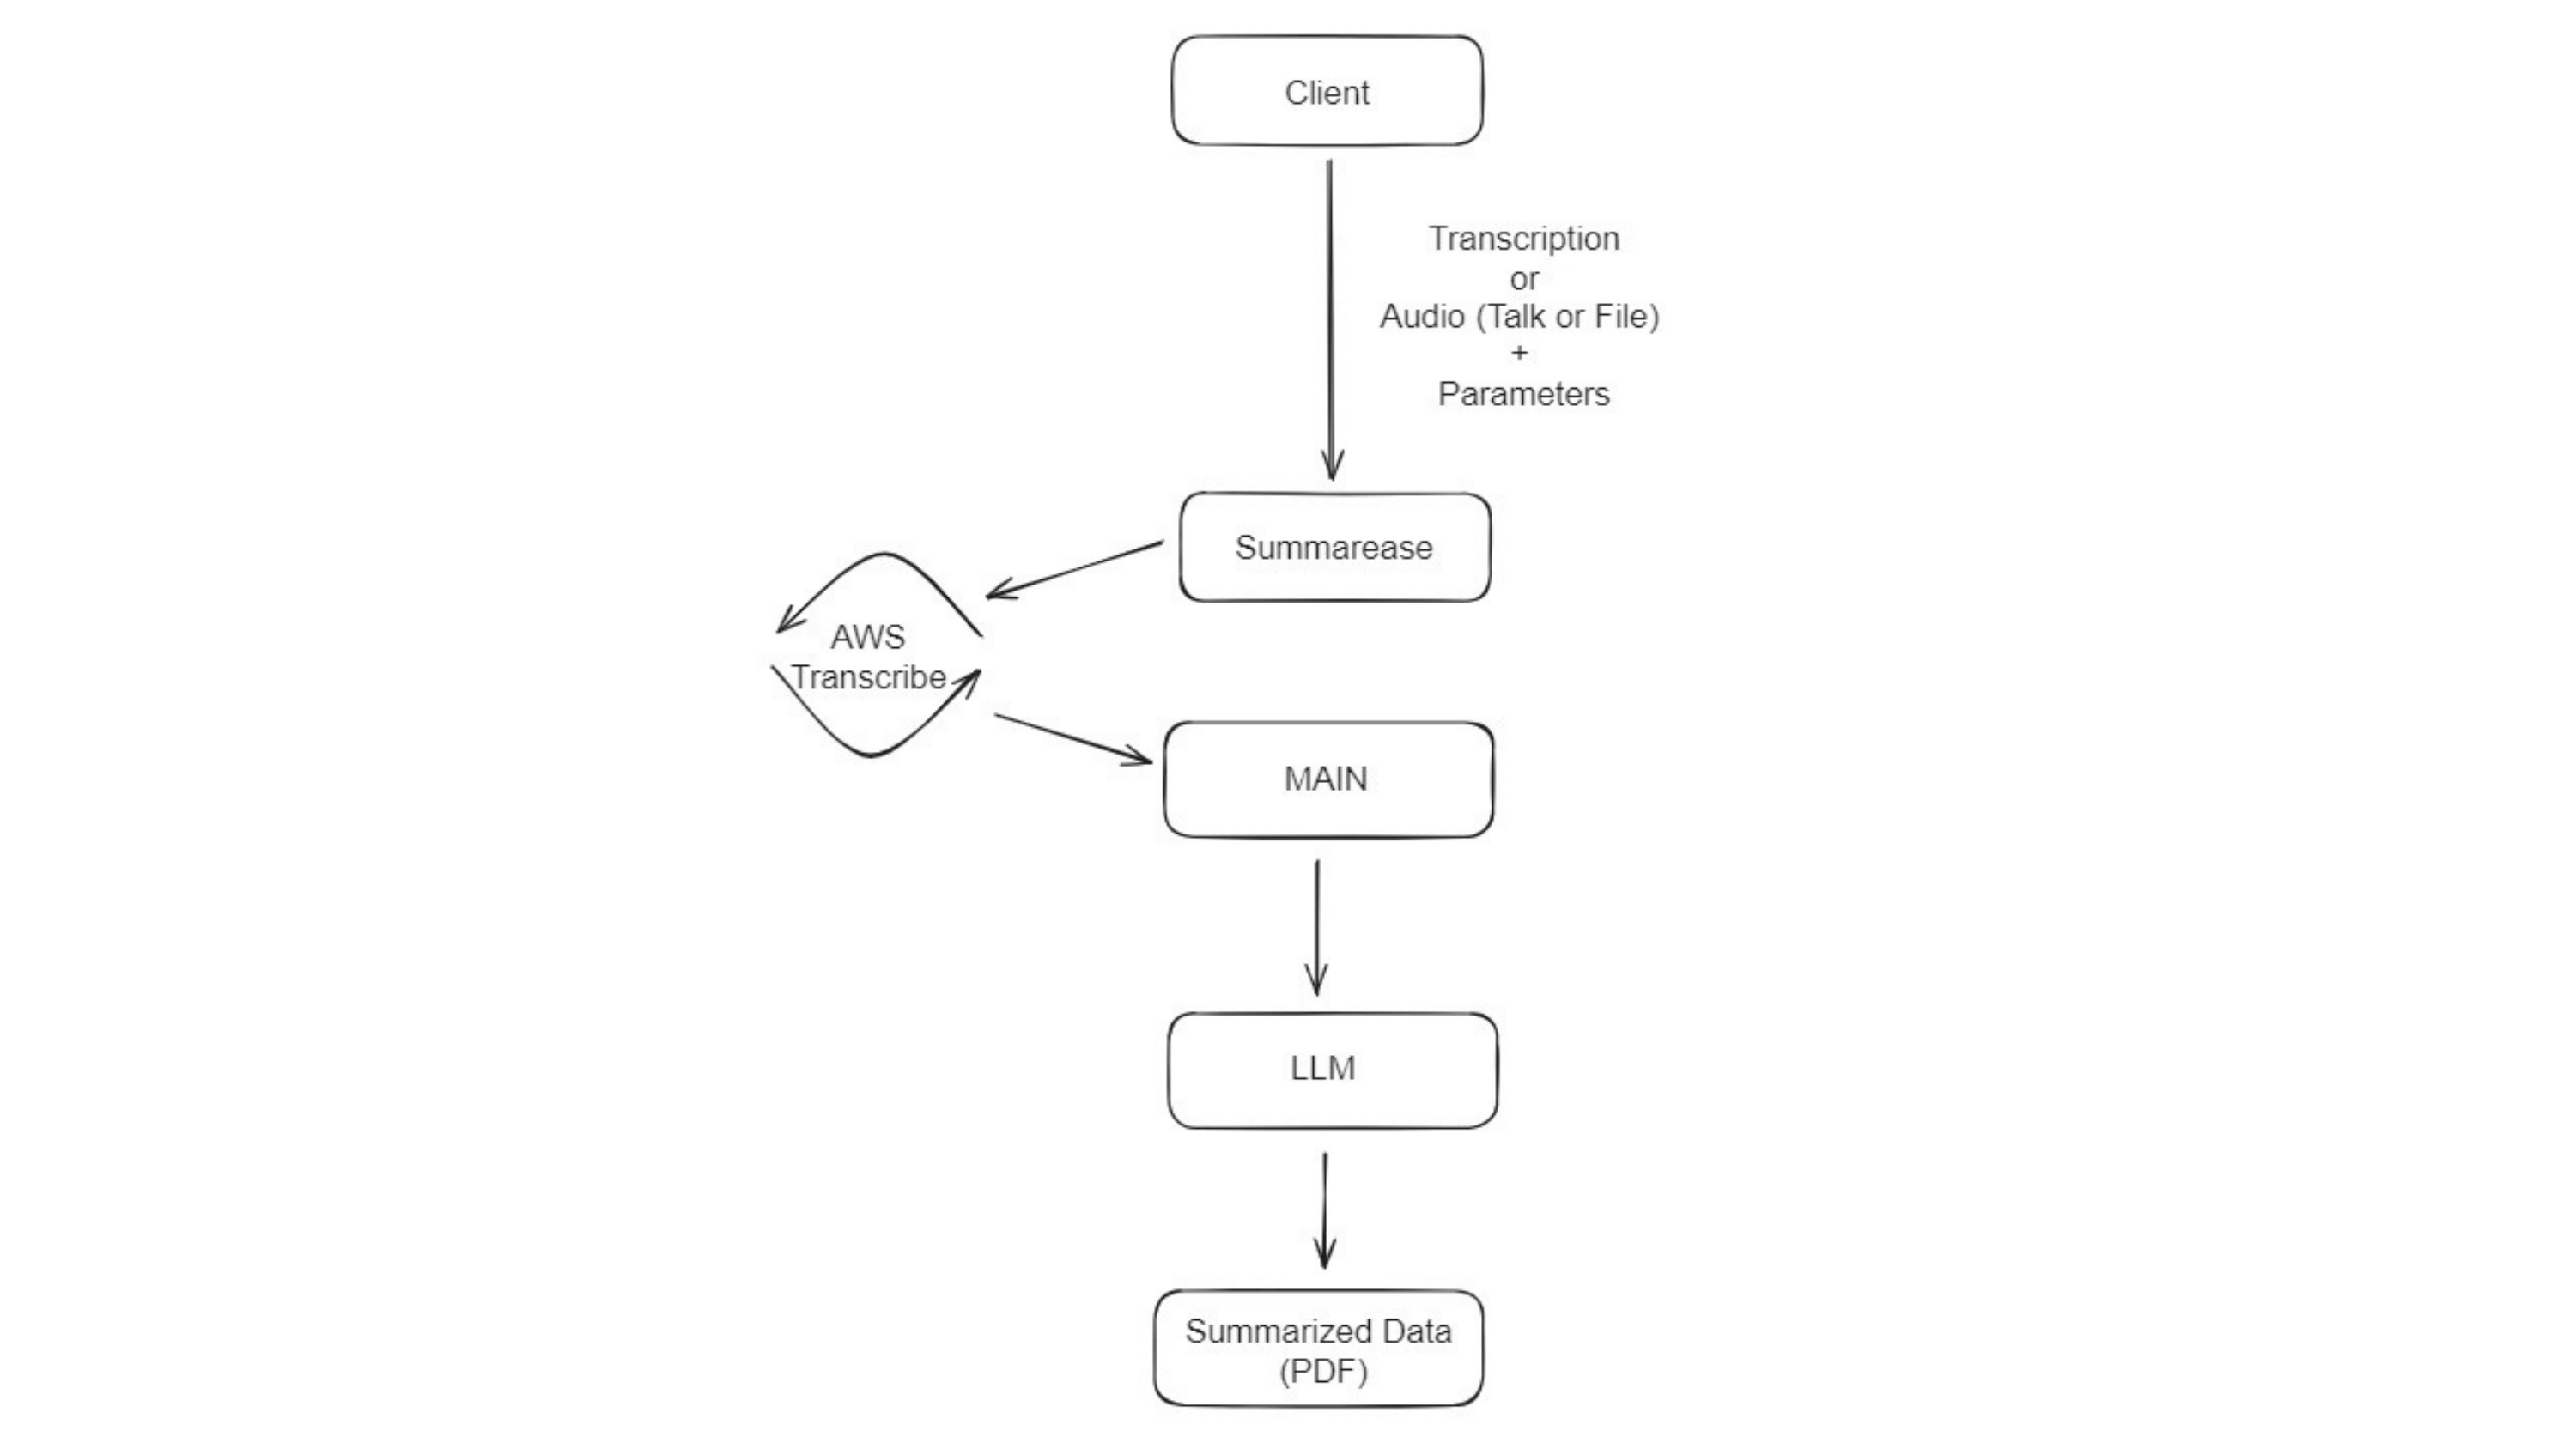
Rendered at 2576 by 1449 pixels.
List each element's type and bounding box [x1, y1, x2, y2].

text_box [613, 0, 1963, 1449]
